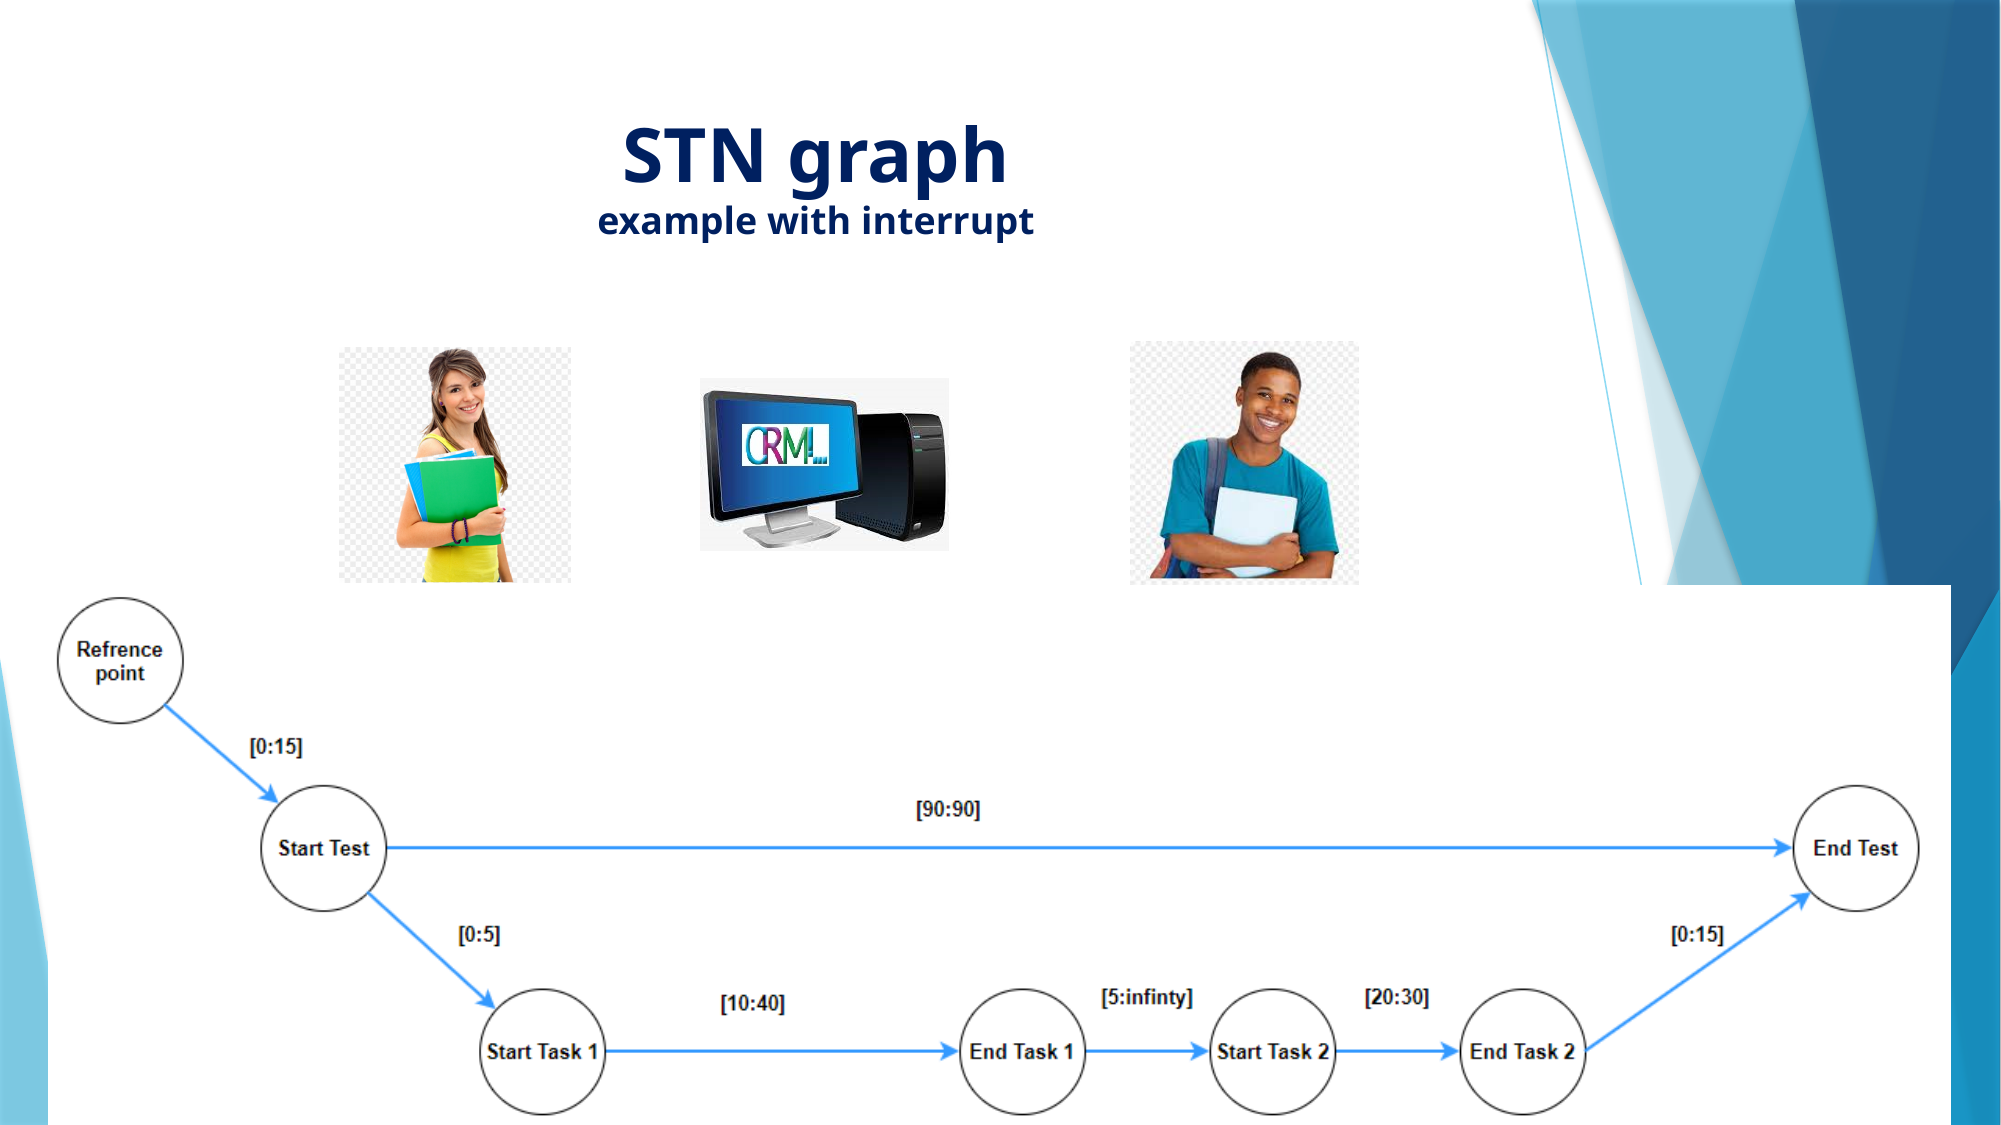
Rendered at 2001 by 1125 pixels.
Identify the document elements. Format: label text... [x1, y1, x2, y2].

picture [339, 346, 571, 584]
picture [48, 341, 1952, 1125]
picture [700, 378, 1001, 552]
title STN graph example with interrupt [111, 99, 1522, 317]
